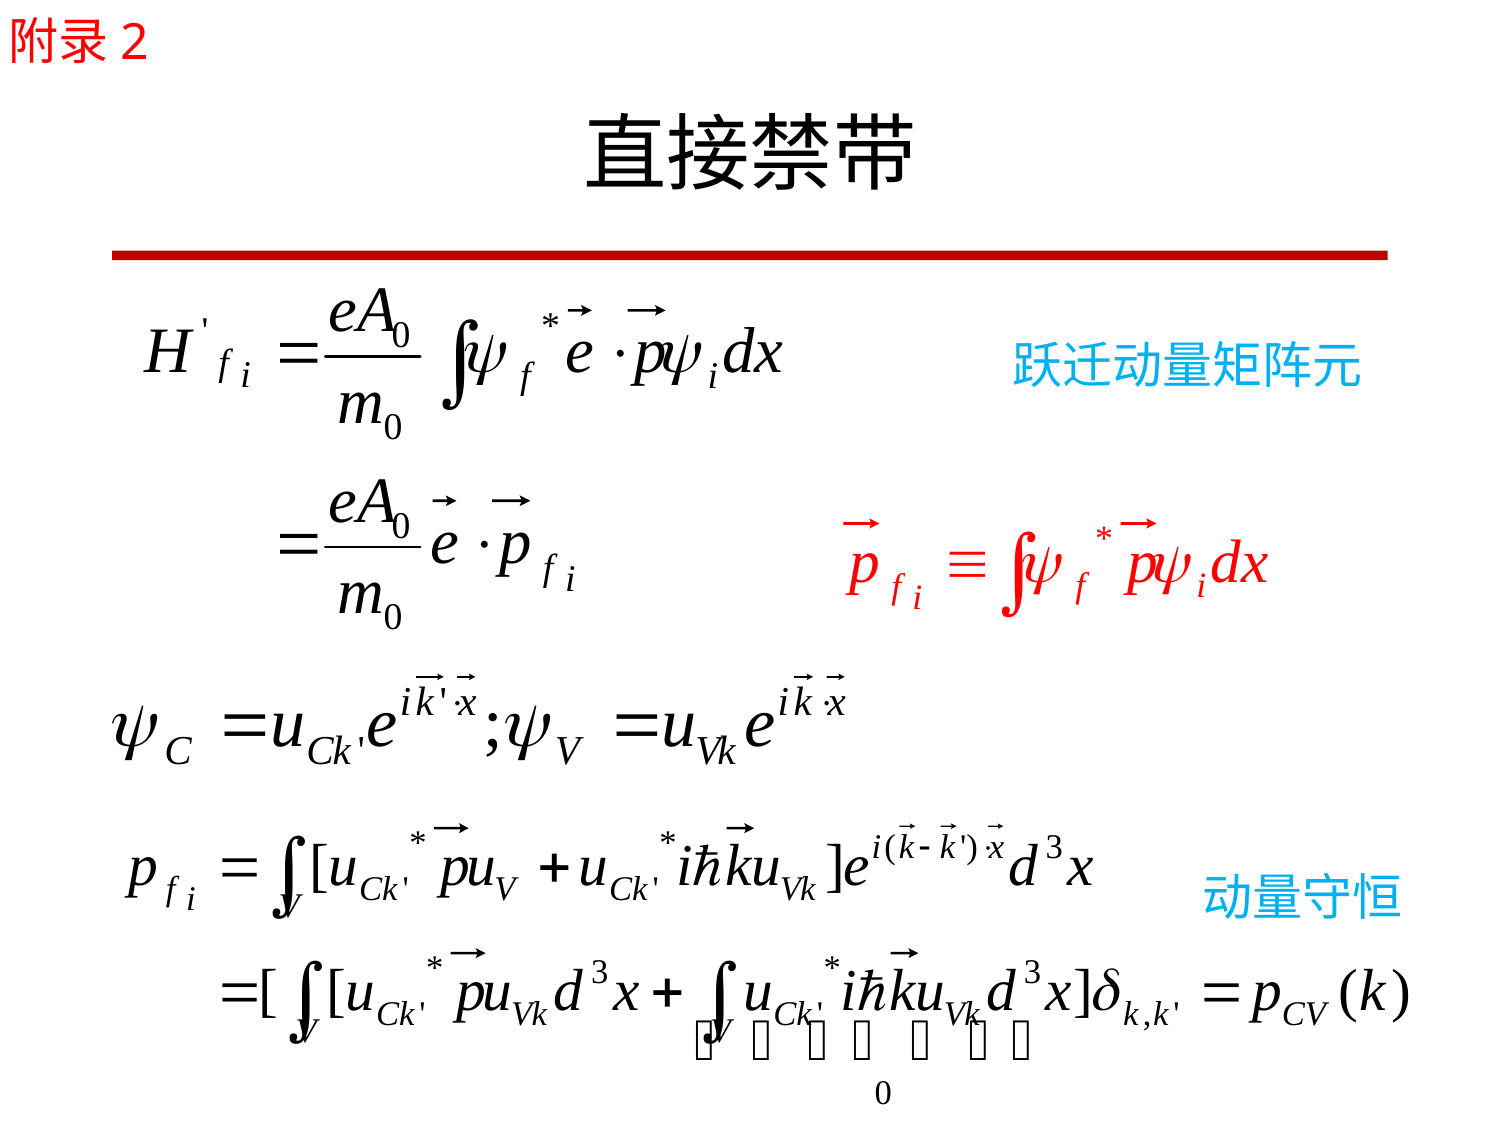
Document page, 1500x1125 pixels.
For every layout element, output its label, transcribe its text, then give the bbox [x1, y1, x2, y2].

text_box 附录2 [0, 2, 164, 77]
text_box 跃迁动量矩阵元 [997, 326, 1378, 401]
title 直接禁带 [112, 55, 1388, 244]
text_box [106, 658, 857, 783]
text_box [832, 505, 1283, 624]
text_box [132, 266, 797, 646]
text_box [112, 810, 1422, 1118]
